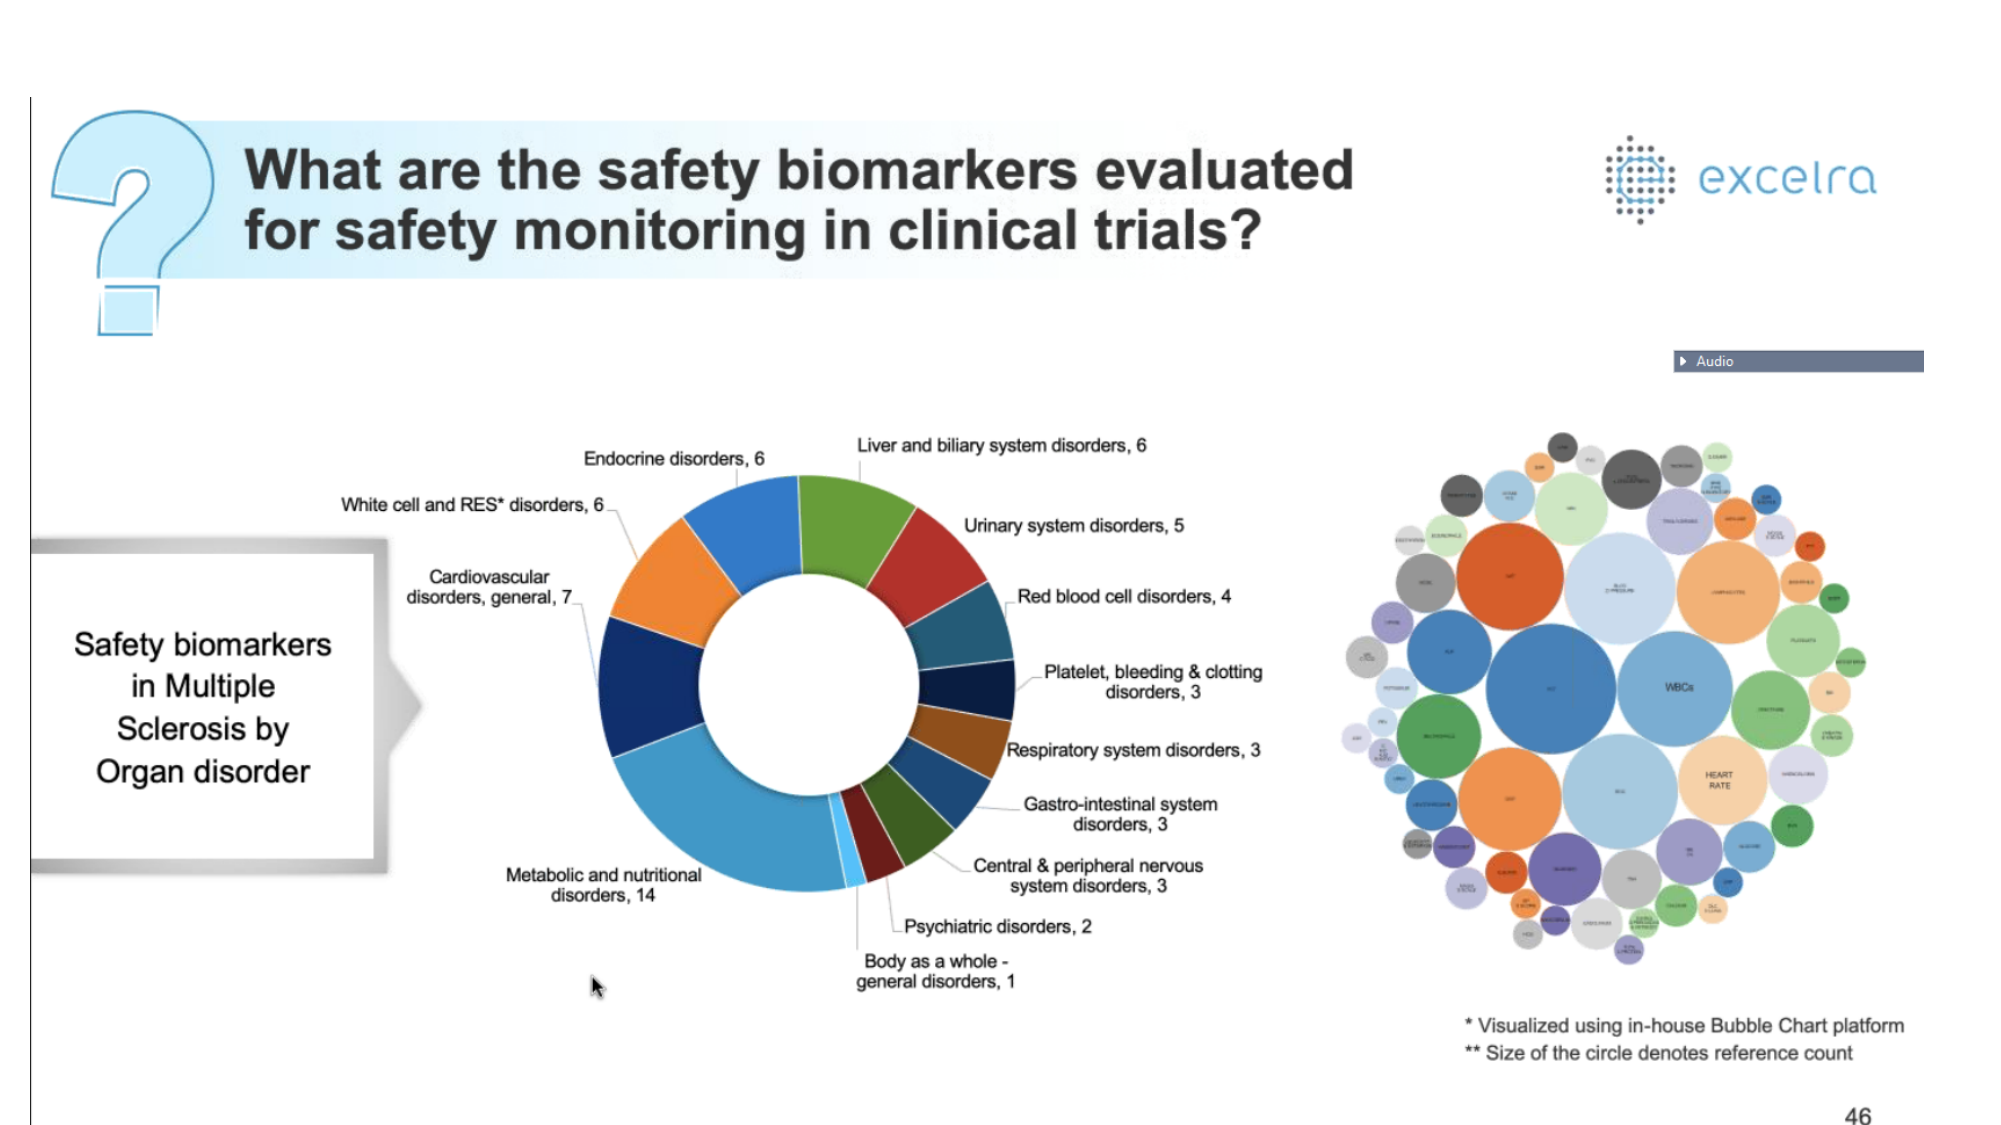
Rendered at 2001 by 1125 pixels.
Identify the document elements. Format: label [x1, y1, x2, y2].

picture [30, 97, 1924, 1125]
